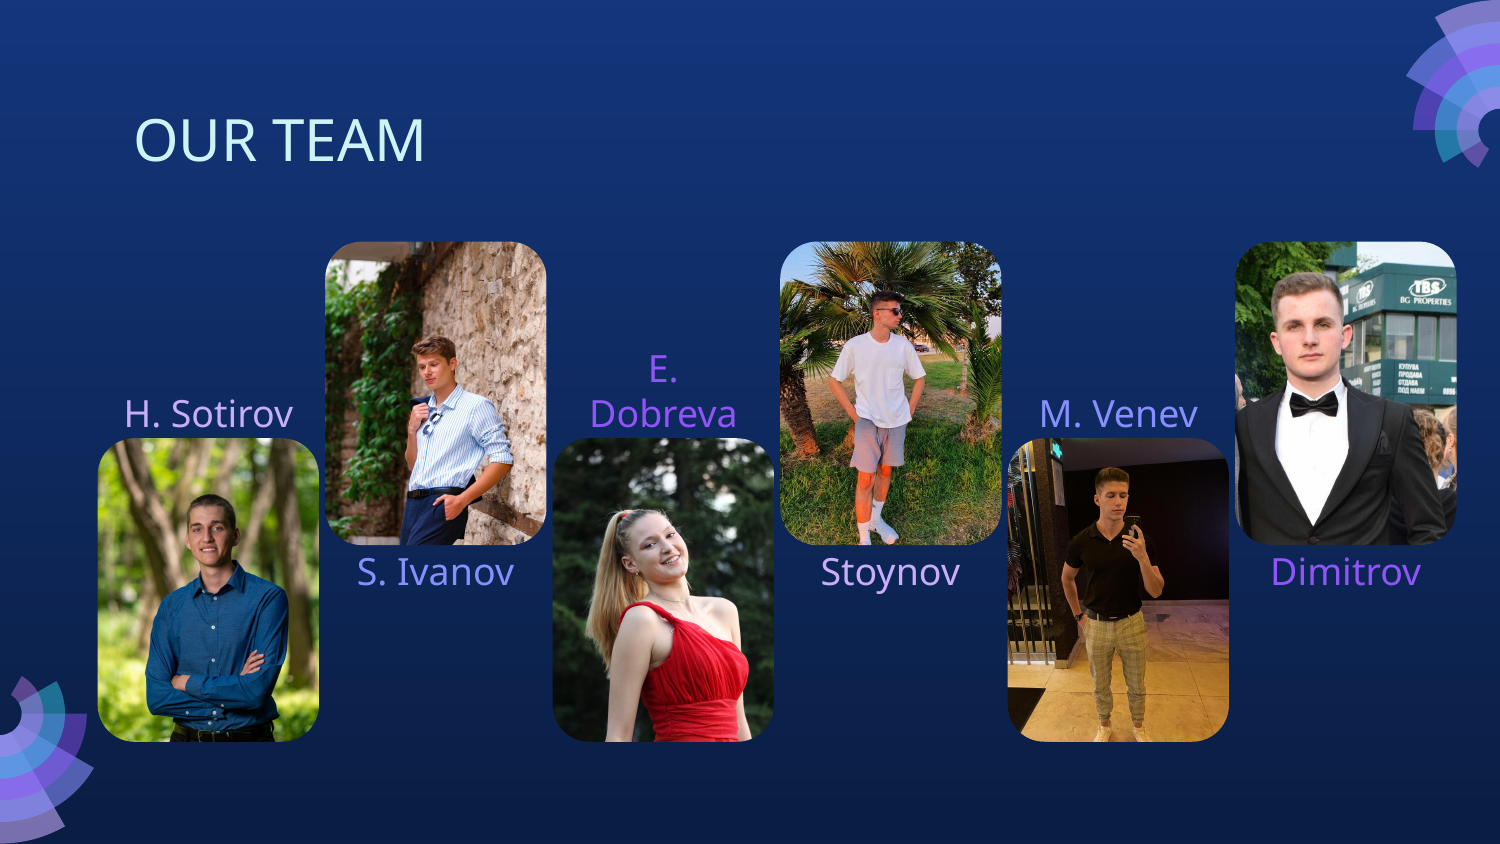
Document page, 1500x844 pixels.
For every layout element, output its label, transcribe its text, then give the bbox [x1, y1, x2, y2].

subtitle E. Dobreva [558, 385, 769, 450]
title OUR TEAM [118, 88, 1382, 183]
text_box [1005, 436, 1232, 744]
text_box A. Dimitrov [1240, 544, 1451, 609]
text_box M. Venev [1013, 385, 1224, 450]
text_box [550, 436, 777, 744]
subtitle H. Sotirov [103, 385, 314, 450]
text_box [323, 239, 549, 548]
subtitle S. Ivanov [330, 544, 541, 609]
text_box [778, 239, 1004, 548]
text_box [1233, 239, 1459, 548]
text_box A. Stoynov [785, 544, 996, 609]
text_box [95, 436, 322, 744]
